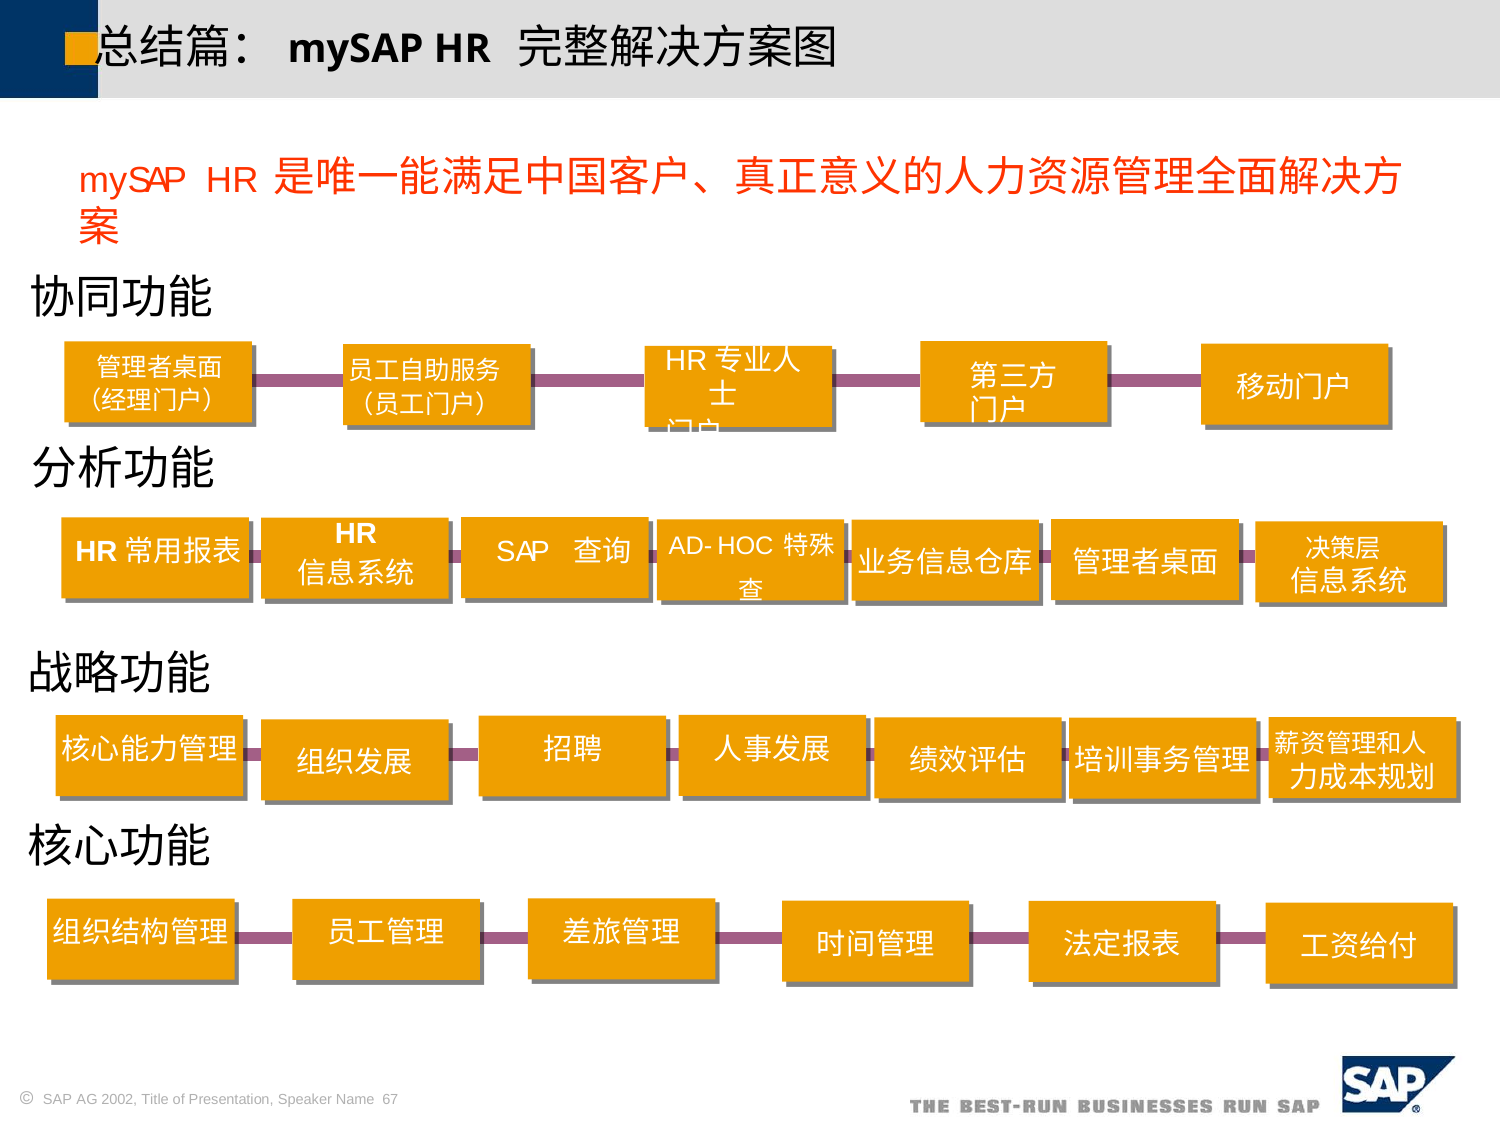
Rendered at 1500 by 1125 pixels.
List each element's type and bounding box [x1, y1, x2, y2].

text_box [0, 0, 1500, 1125]
